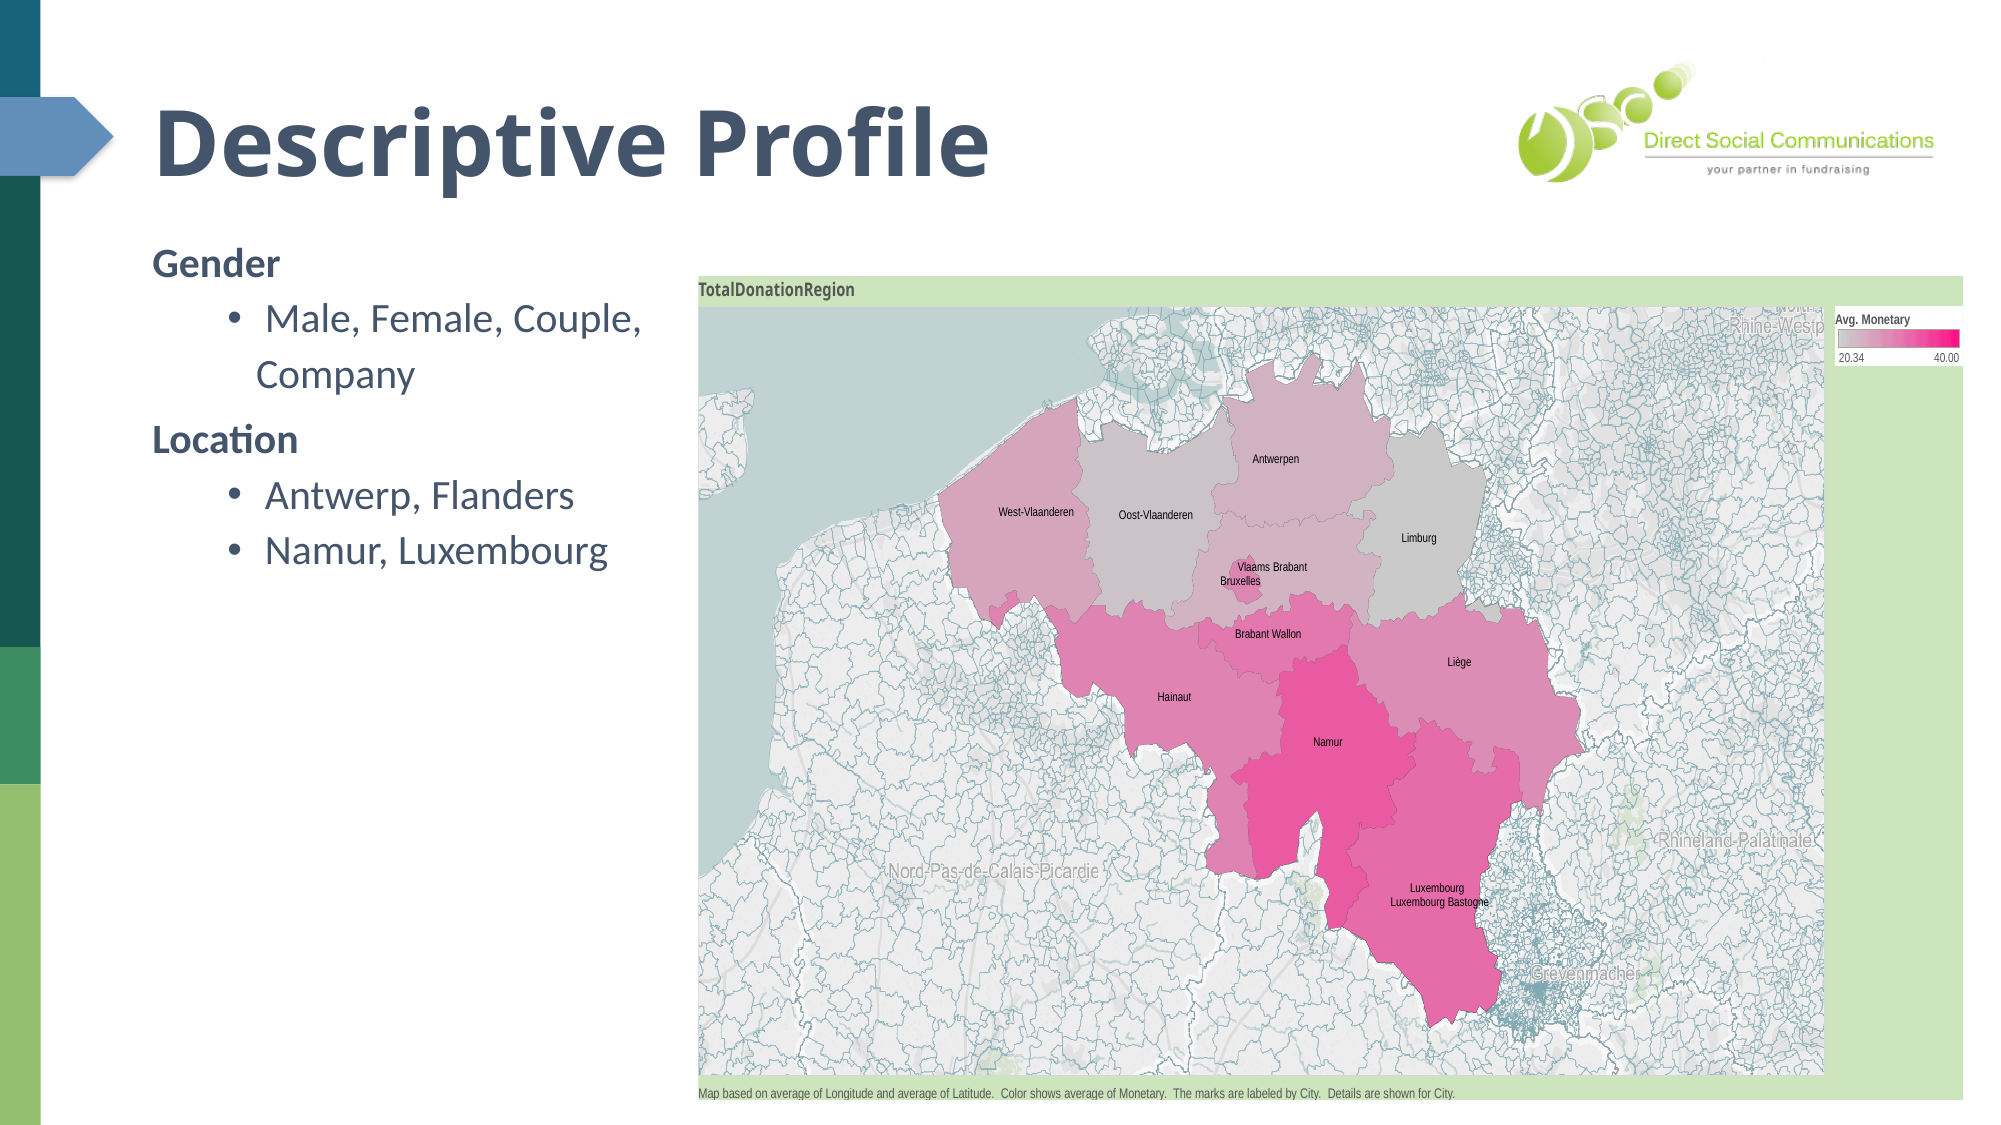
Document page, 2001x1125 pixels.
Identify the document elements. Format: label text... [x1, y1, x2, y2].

picture [1863, 59, 1943, 187]
text_box Gender Male, Female, Couple, Company Location Antwerp, Flanders Namur, Luxembourg [137, 233, 738, 943]
picture [698, 275, 1964, 1100]
title Descriptive Profile [137, 59, 1863, 234]
